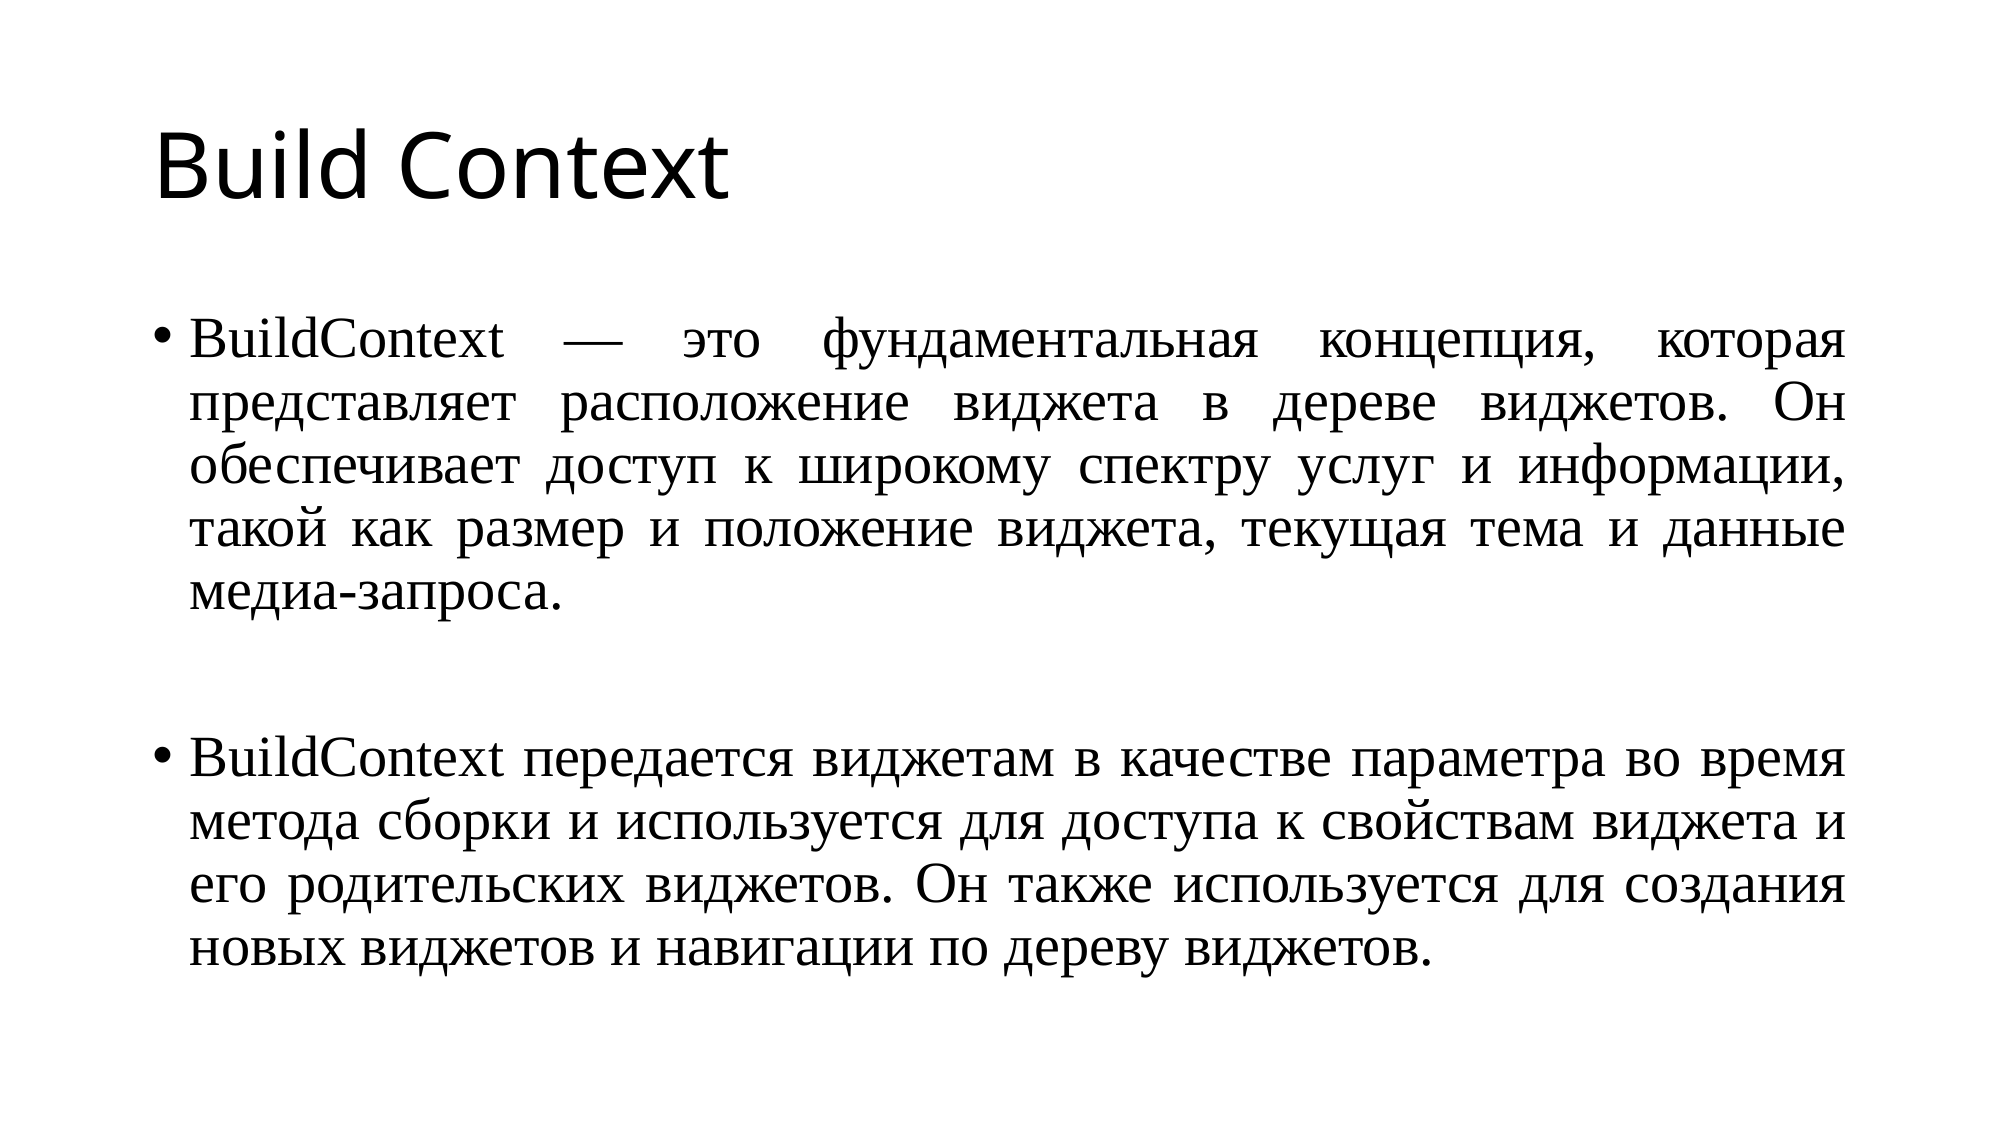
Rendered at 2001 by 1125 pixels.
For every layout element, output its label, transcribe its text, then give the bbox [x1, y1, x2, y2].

list BuildContext — это фундаментальная концепция, которая представляет расположение виджета в дереве виджетов. Он обеспечивает доступ к широкому спектру услуг и информации, такой как размер и положение виджета, текущая тема и данные медиа-запроса. BuildContext передается виджетам в качестве параметра во время метода сборки и используется для доступа к свойствам виджета и его родительских виджетов. Он также используется для создания новых виджетов и навигации по дереву виджетов. [137, 299, 1863, 1014]
title Build Context [137, 59, 1863, 278]
